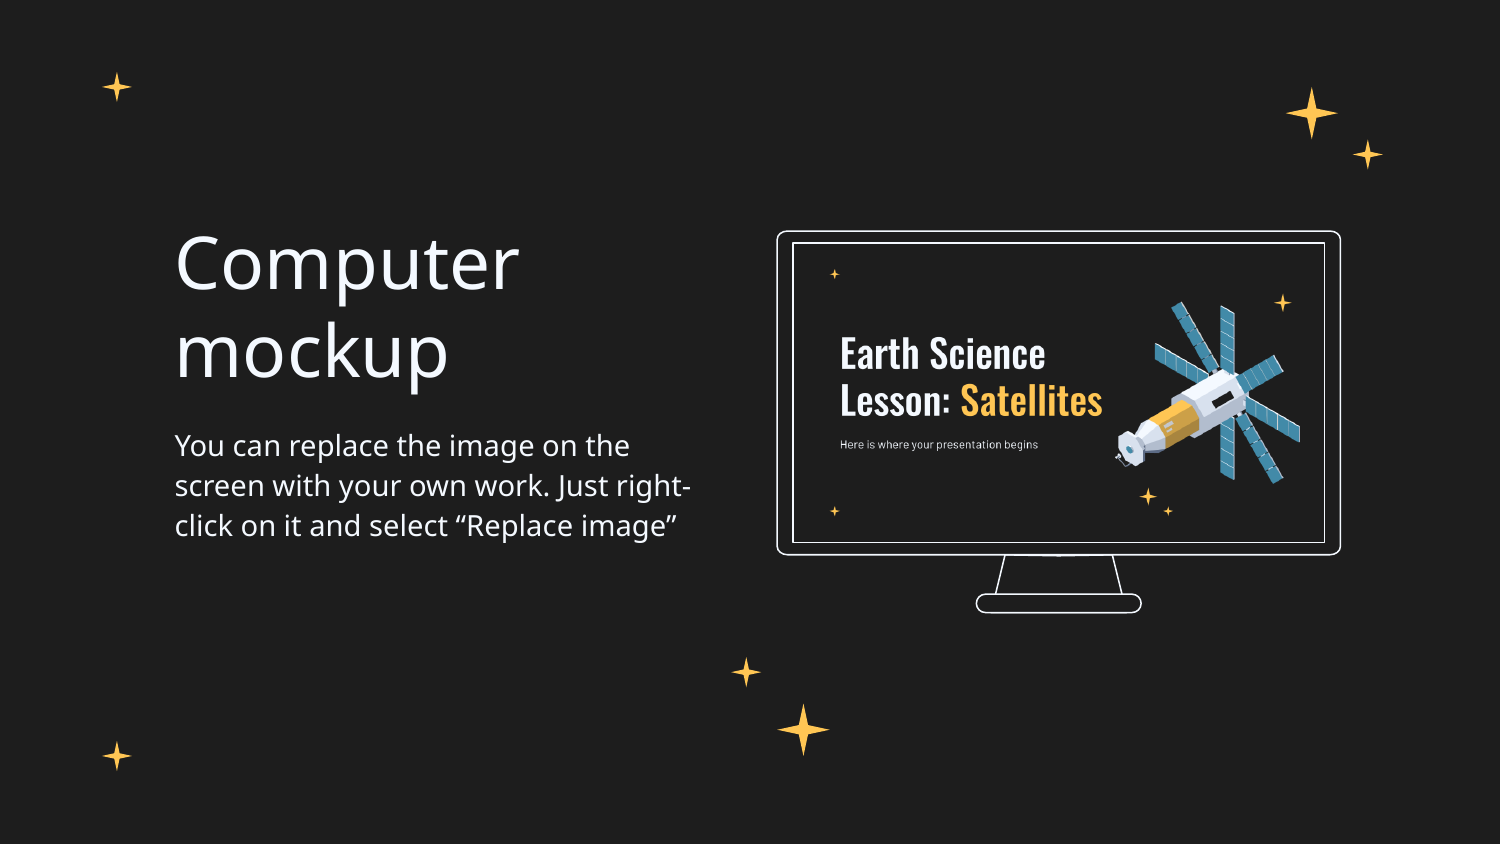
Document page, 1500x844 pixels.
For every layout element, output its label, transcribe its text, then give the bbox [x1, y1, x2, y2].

picture [793, 243, 1324, 542]
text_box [776, 230, 1341, 613]
text_box [777, 703, 830, 756]
subtitle You can replace the image on the screen with your own work. Just right-click on it and select “Replace image” [159, 406, 737, 559]
title Computer mockup [159, 285, 737, 406]
text_box [731, 657, 762, 688]
text_box [1352, 139, 1383, 170]
text_box [1285, 86, 1339, 140]
